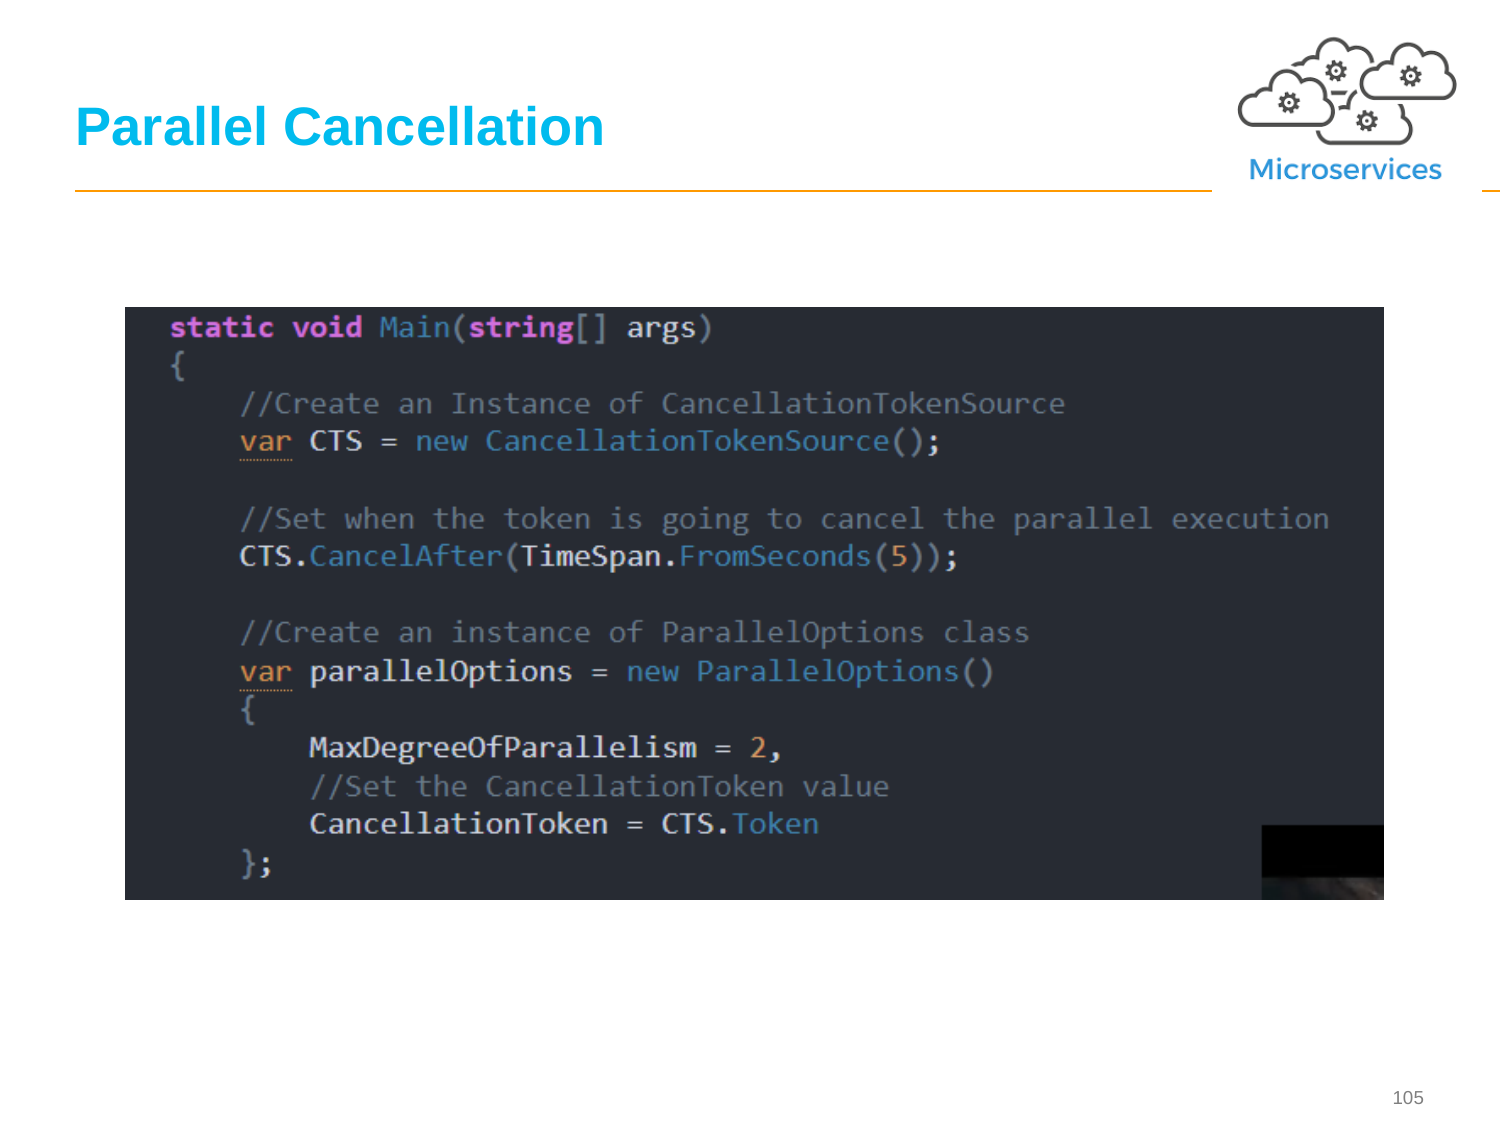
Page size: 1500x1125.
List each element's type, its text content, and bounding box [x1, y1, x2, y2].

title Parallel Cancellation [75, 27, 1422, 157]
picture [124, 307, 1385, 901]
picture [1212, 1, 1482, 203]
